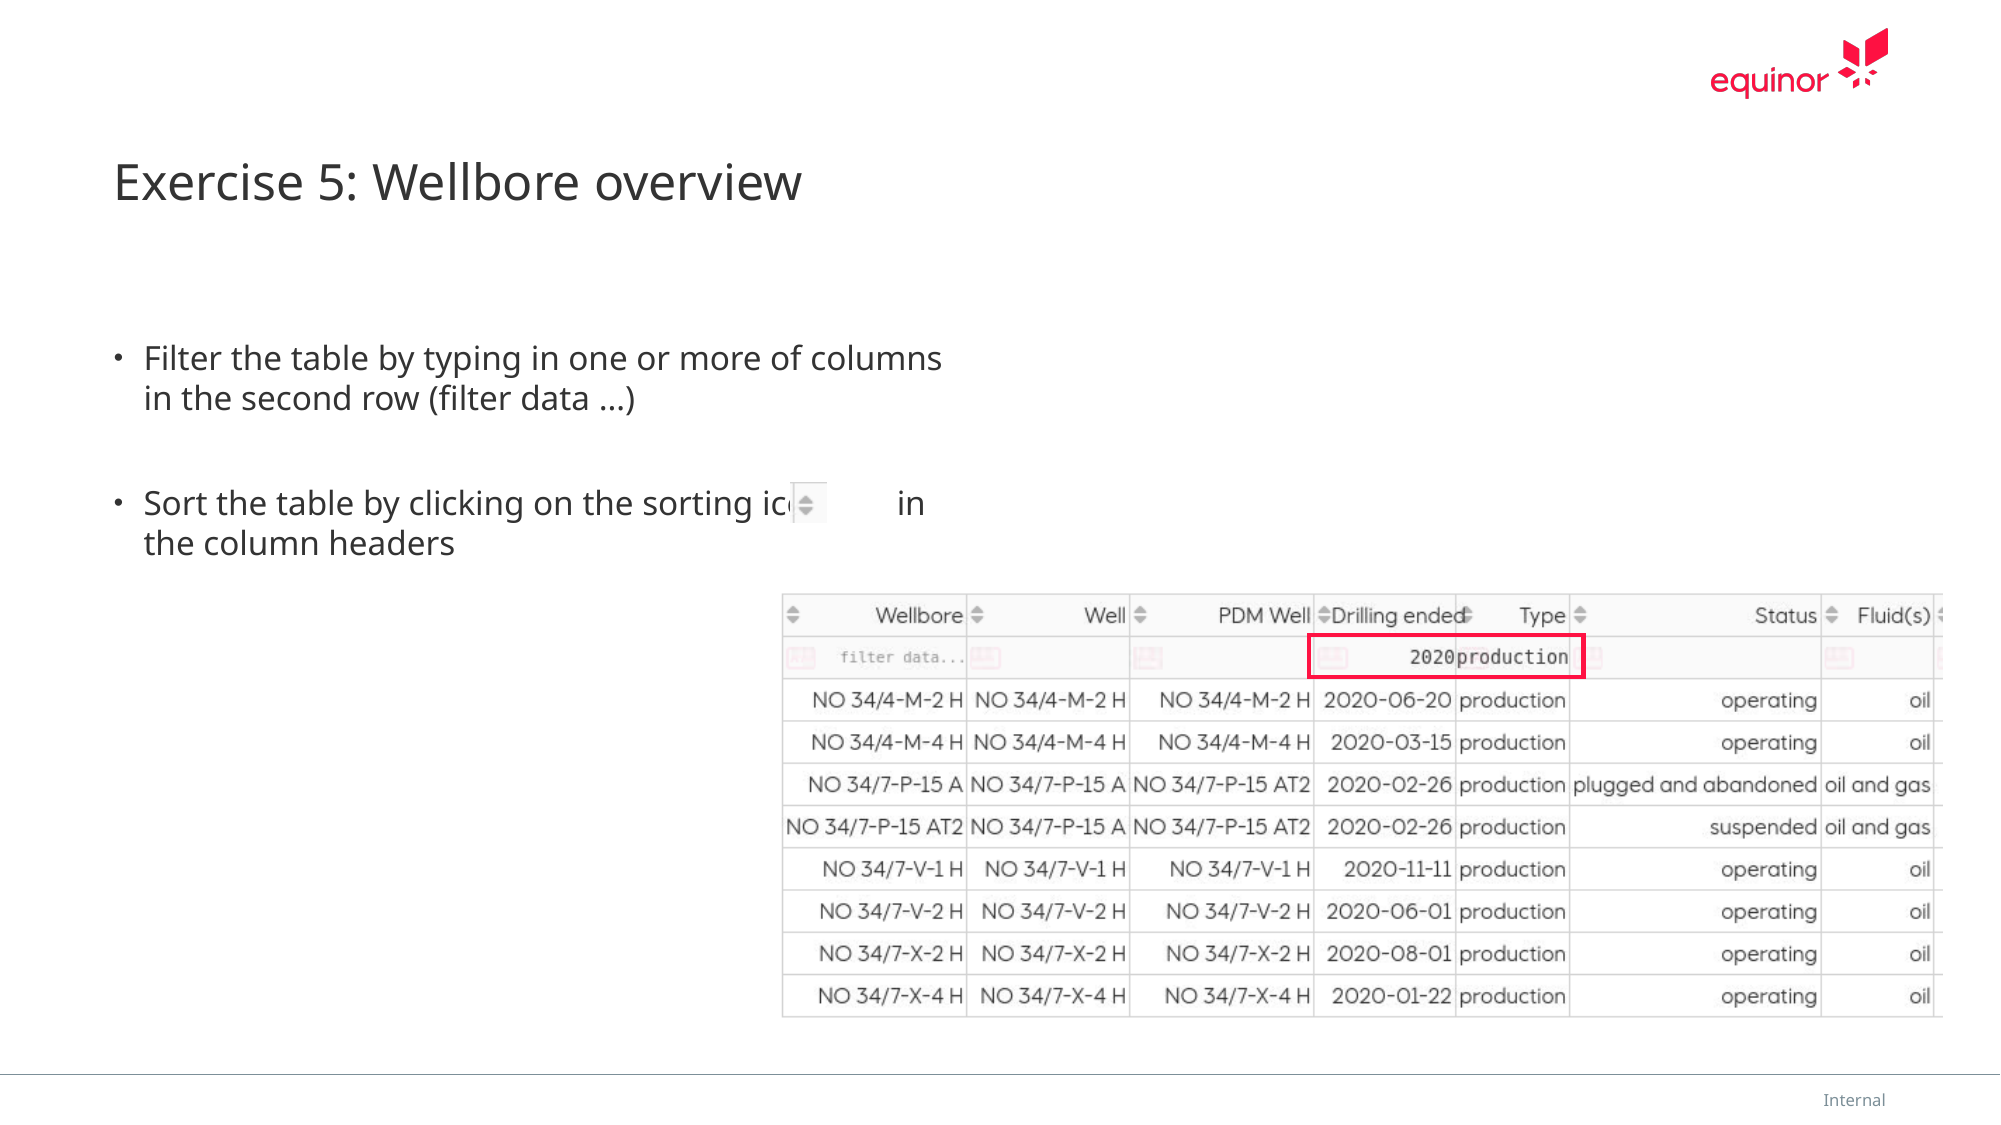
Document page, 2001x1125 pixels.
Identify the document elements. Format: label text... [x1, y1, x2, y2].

picture [1711, 28, 1888, 99]
picture [790, 482, 827, 524]
title Exercise 5: Wellbore overview [114, 115, 1886, 305]
list Filter the table by typing in one or more of columns in the second row (filter data …) Sort the table by clicking on the sorting icon in the column headers [114, 284, 953, 888]
picture [775, 588, 1943, 1036]
